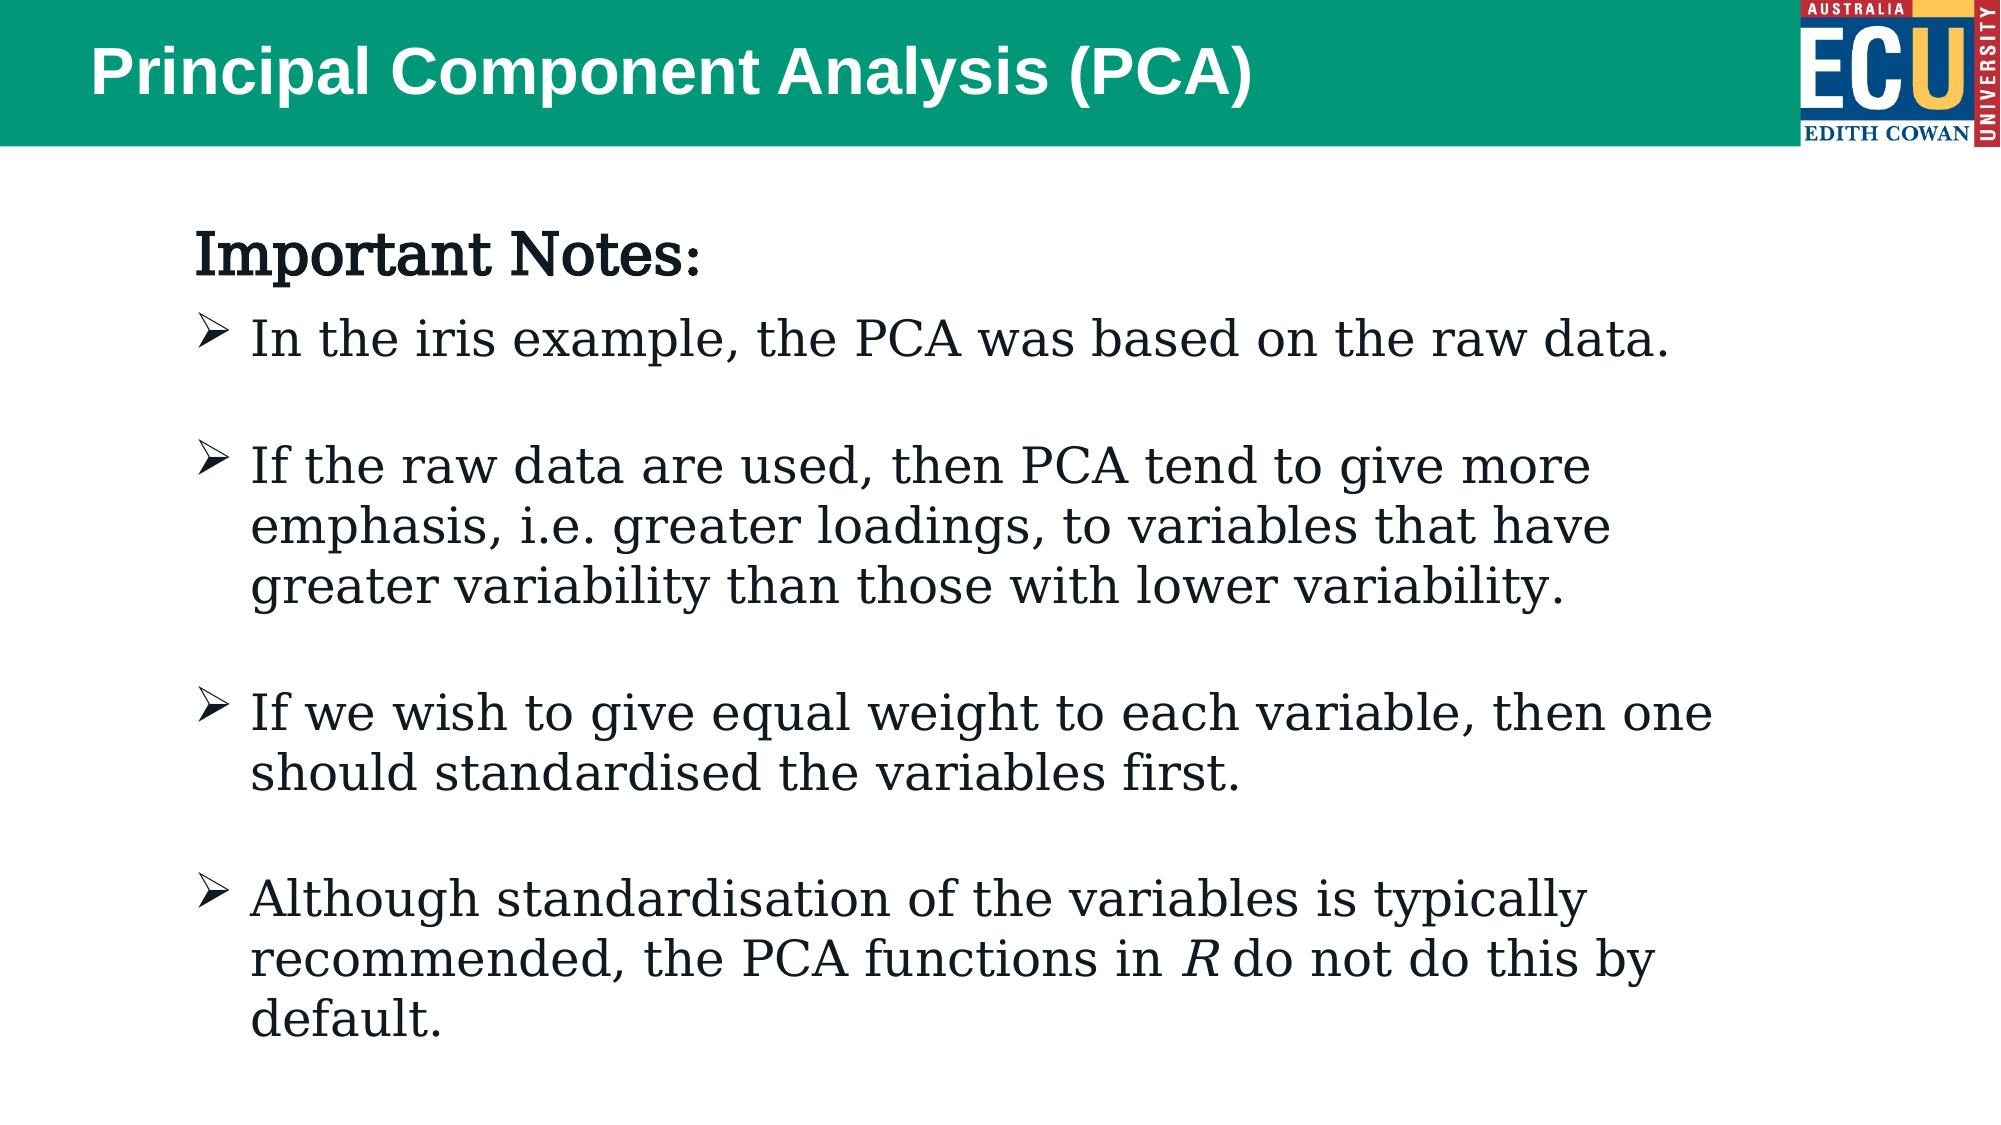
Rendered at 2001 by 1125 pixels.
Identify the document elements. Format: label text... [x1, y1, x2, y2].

picture [1801, 0, 2000, 147]
list Important Notes: In the iris example, the PCA was based on the raw data. If the raw data are used, then PCA tend to give more emphasis, i.e. greater loadings, to variables that have greater variability than those with lower variability. If we wish to give equal weight to each variable, then one should standardised the variables first. Although standardisation of the variables is typically recommended, the PCA functions in R do not do this by default. [179, 208, 1798, 1028]
title Principal Component Analysis (PCA) [75, 0, 1801, 147]
